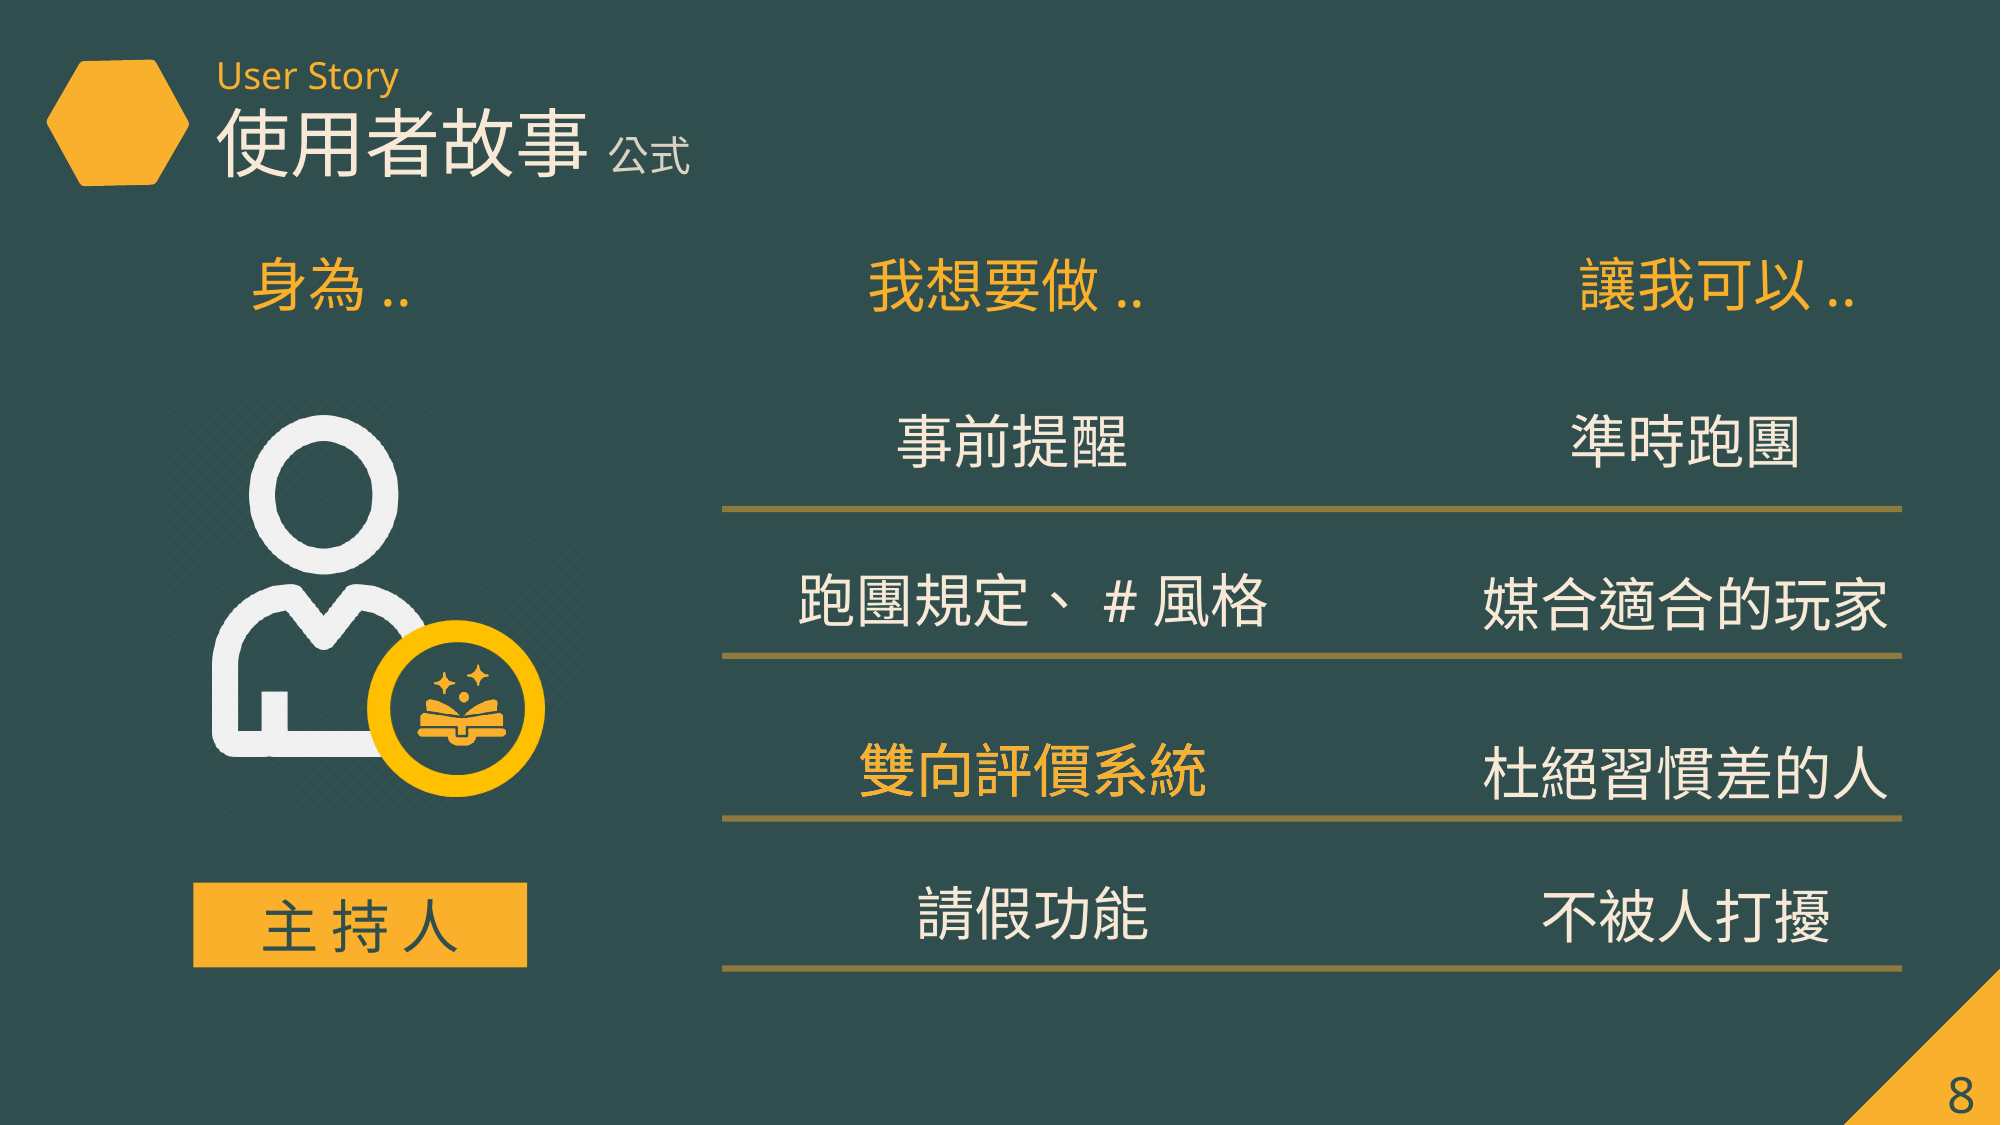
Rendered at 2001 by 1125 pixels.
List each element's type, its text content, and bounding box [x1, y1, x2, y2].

text_box User Story [201, 45, 557, 105]
text_box 杜絕習慣差的人 [1372, 729, 2000, 815]
text_box 準時跑團 [1372, 397, 2000, 483]
text_box 不被人打擾 [1372, 873, 2000, 958]
text_box 使用者故事 公式 [201, 88, 824, 194]
text_box 身為.. [235, 240, 439, 325]
text_box 媒合適合的玩家 [1372, 560, 2000, 646]
text_box 跑團規定、#風格 [651, 557, 1415, 642]
text_box 讓我可以.. [1564, 240, 1967, 325]
text_box 我想要做.. [852, 241, 1256, 327]
picture [168, 397, 585, 814]
text_box [1842, 967, 2000, 1125]
text_box 事前提醒 [651, 397, 1372, 483]
text_box 雙向評價系統 [651, 726, 1415, 812]
text_box 8 [1932, 1056, 2000, 1125]
text_box 主持人 [193, 882, 528, 968]
text_box [51, 64, 185, 182]
text_box 請假功能 [651, 869, 1415, 955]
